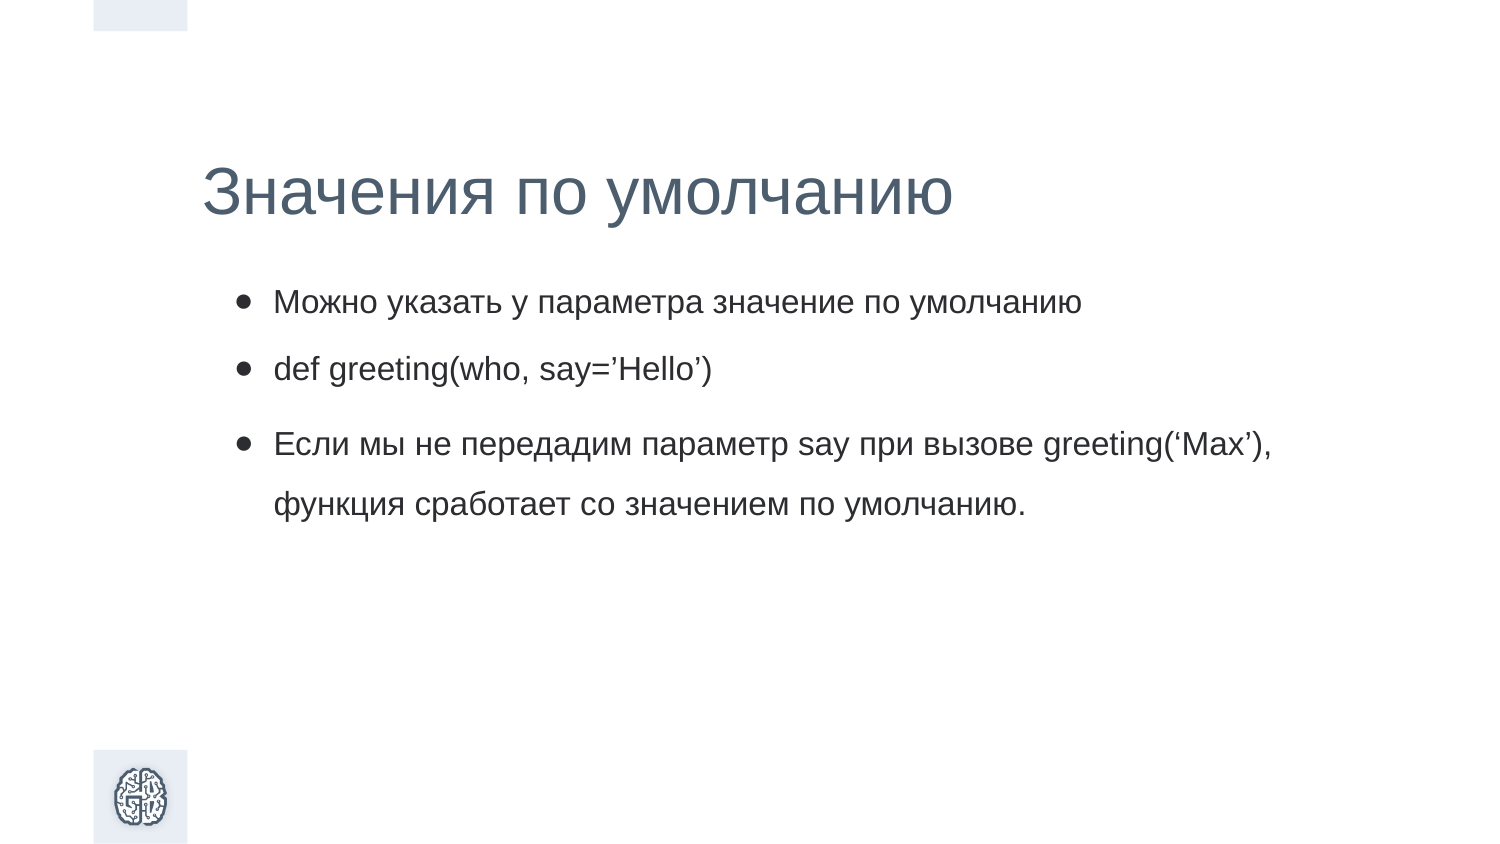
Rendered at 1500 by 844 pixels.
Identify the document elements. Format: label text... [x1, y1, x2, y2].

text_box def greeting(who, say=’Hello’) [187, 321, 1313, 394]
picture [106, 760, 175, 834]
text_box Если мы не передадим параметр say при вызове greeting(‘Max’), функция сработает со значением по умолчанию. [187, 394, 1313, 456]
text_box Можно указать у параметра значение по умолчанию [187, 259, 1312, 322]
text_box [187, 456, 1313, 530]
text_box Значения по умолчанию [187, 93, 1312, 259]
